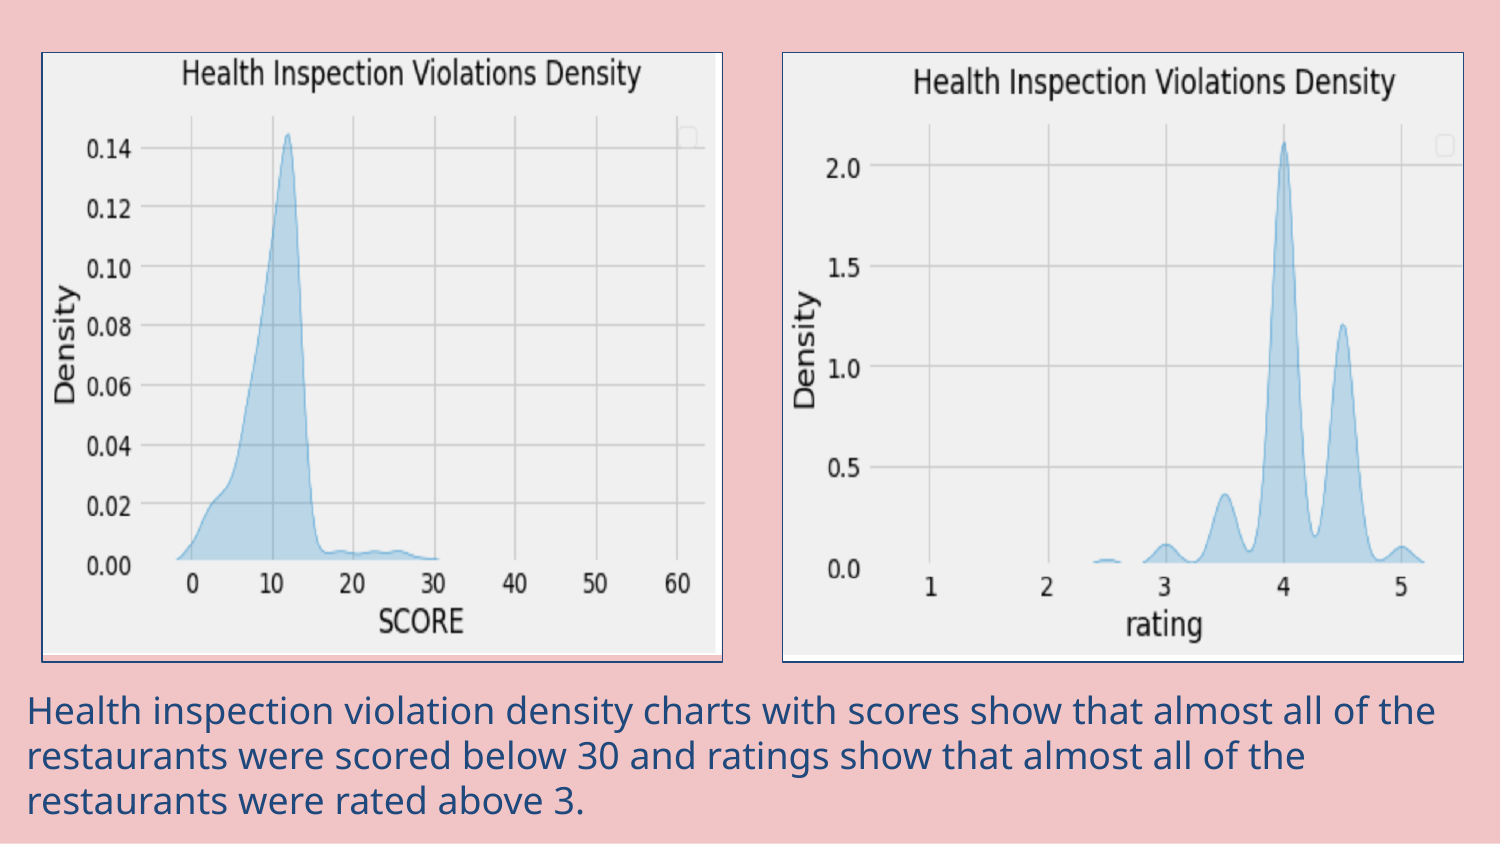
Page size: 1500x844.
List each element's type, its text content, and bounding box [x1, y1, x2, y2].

title Health inspection violation density charts with scores show that almost all of the restaurants were scored below 30 and ratings show that almost all of the restaurants were rated above 3. [26, 686, 1474, 844]
picture [42, 53, 722, 662]
picture [783, 53, 1463, 662]
